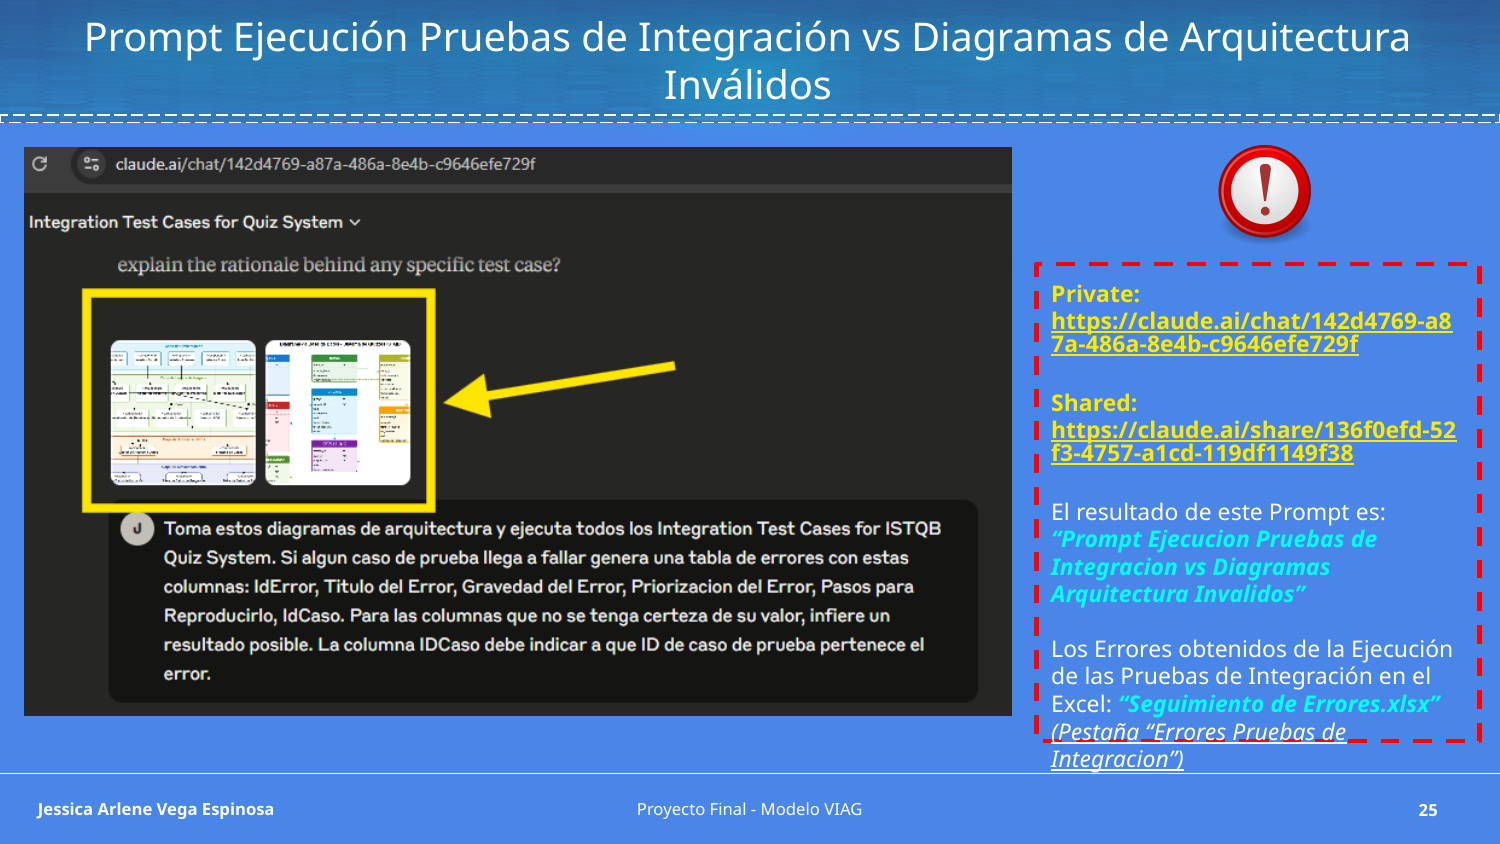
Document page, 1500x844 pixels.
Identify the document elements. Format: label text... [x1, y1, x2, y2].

slide_number ‹#› [1403, 779, 1494, 844]
subtitle Jessica Arlene Vega Espinosa [22, 773, 434, 844]
picture [0, 0, 1500, 123]
picture [1206, 138, 1318, 249]
picture [24, 147, 1012, 716]
text_box Private: https://claude.ai/chat/142d4769-a87a-486a-8e4b-c9646efe729f Shared: https://claude.ai/share/136f0efd-52f3-4757-a1cd-119df1149f38 El resultado de este Prompt es: “Prompt Ejecucion Pruebas de Integracion vs Diagramas Arquitectura Invalidos” Los Errores obtenidos de la Ejecución de las Pruebas de Integración en el Excel: “Seguimiento de Errores.xlsx” (Pestaña “Errores Pruebas de Integracion”) [1036, 264, 1480, 742]
subtitle Proyecto Final - Modelo VIAG [544, 773, 956, 844]
